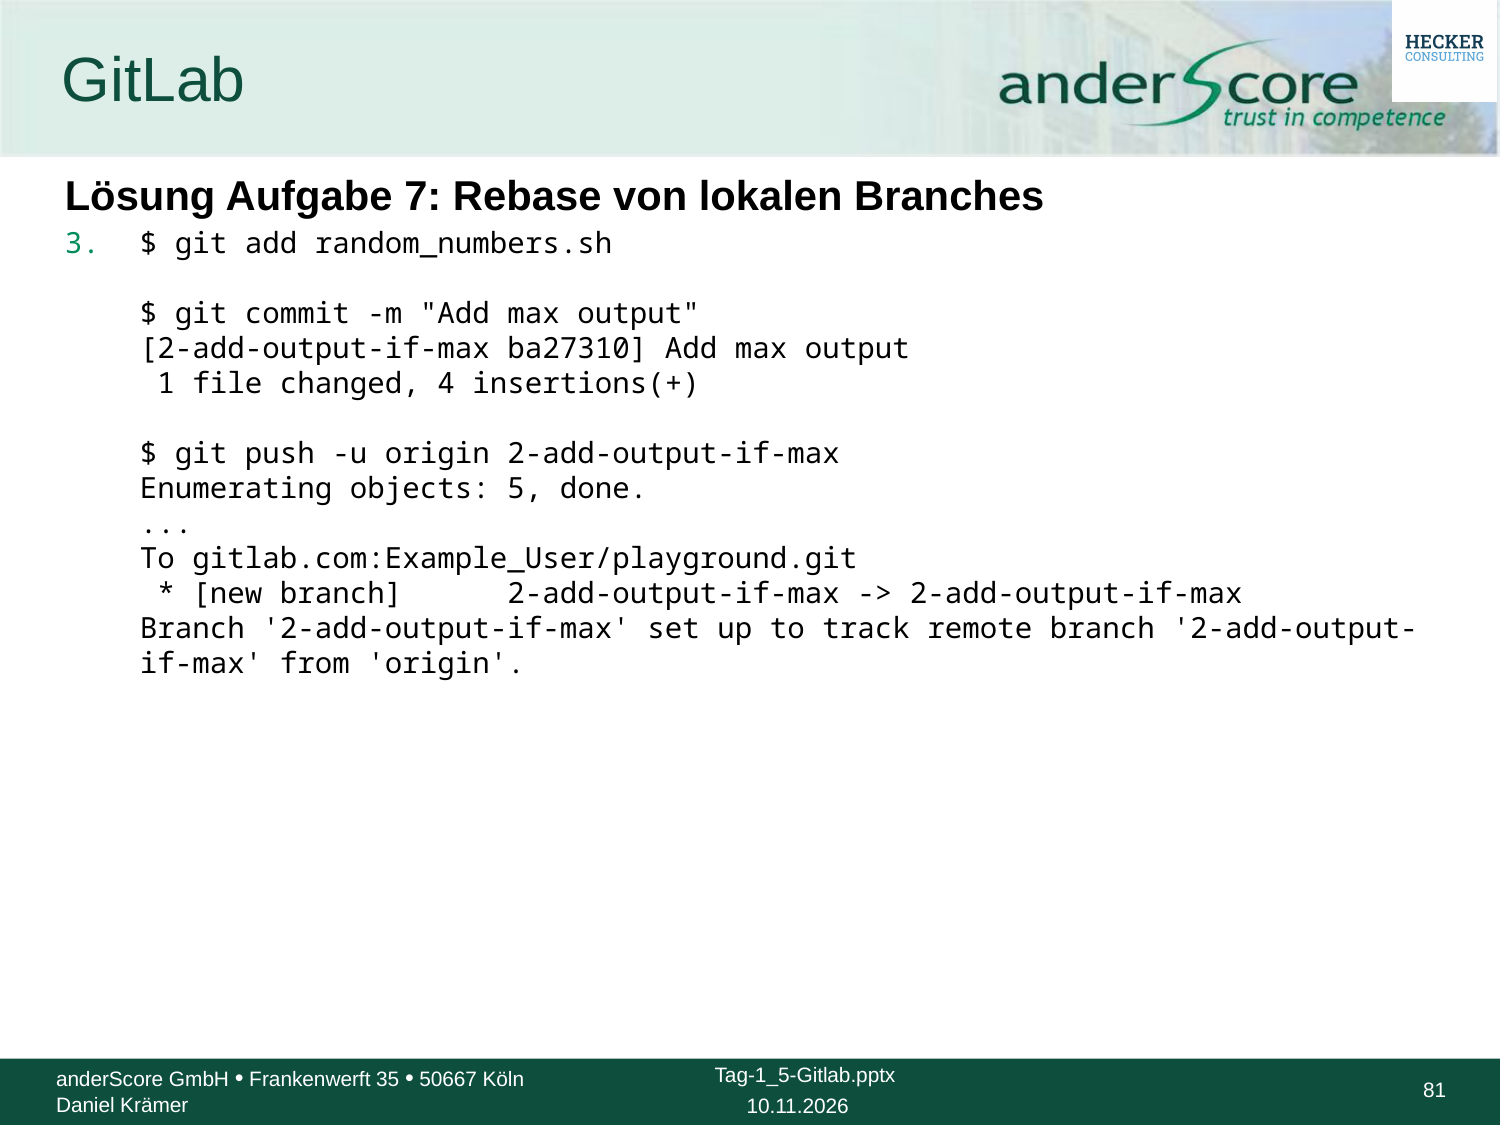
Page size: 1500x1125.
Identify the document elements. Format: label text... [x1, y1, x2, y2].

picture [0, 0, 1500, 157]
title GitLab [46, 23, 975, 140]
list Lösung Aufgabe 7: Rebase von lokalen Branches $ git add random_numbers.sh $ git commit -m "Add max output" [2-add-output-if-max ba27310] Add max output 1 file changed, 4 insertions(+) $ git push -u origin 2-add-output-if-max Enumerating objects: 5, done. ... To gitlab.com:Example_User/playground.git * [new branch] 2-add-output-if-max -> 2-add-output-if-max Branch '2-add-output-if-max' set up to track remote branch '2-add-output-if-max' from 'origin'. [49, 160, 1447, 1047]
